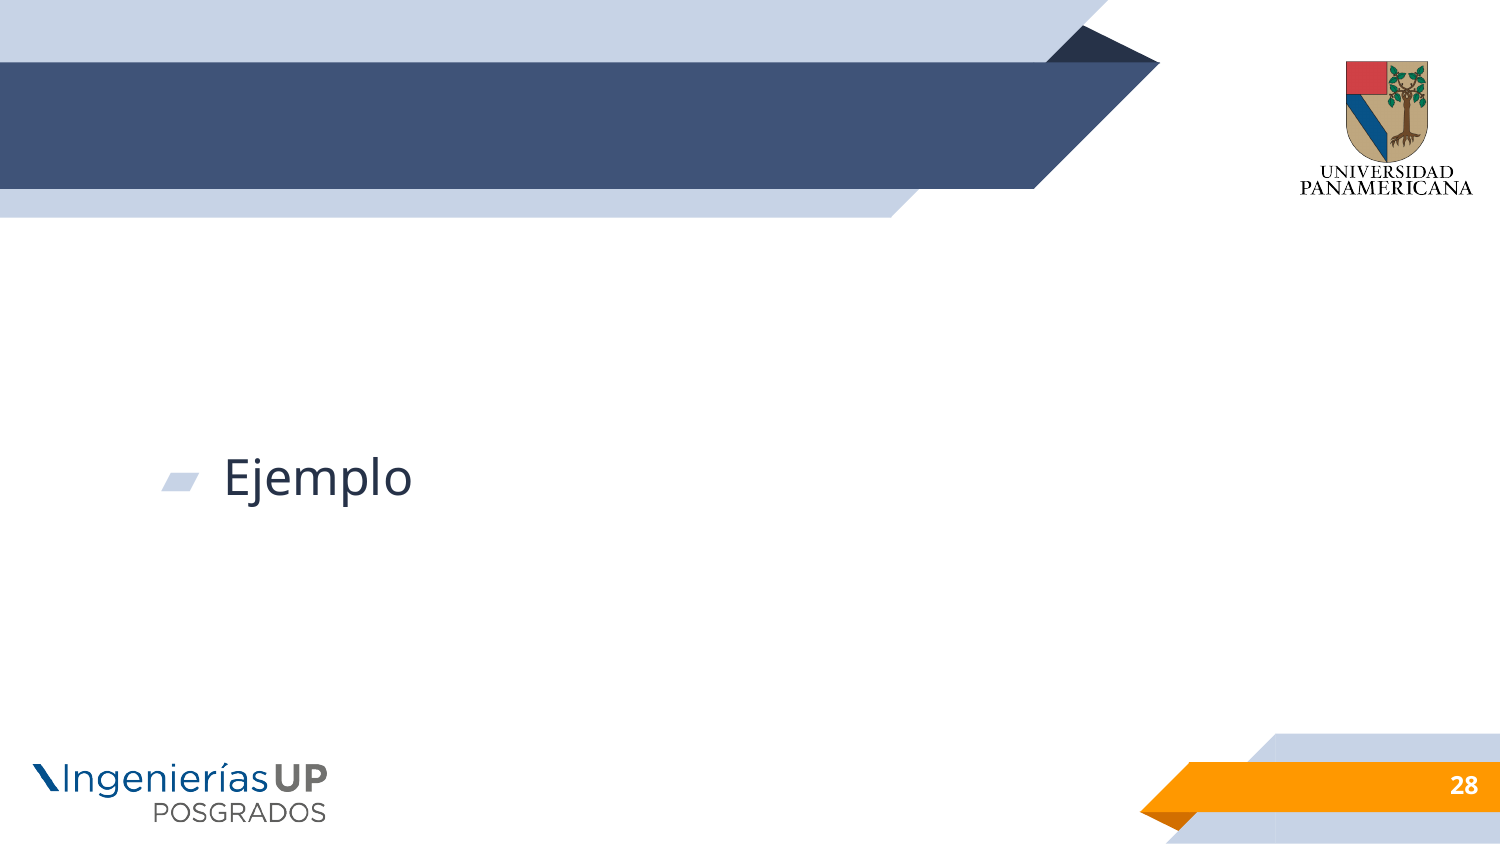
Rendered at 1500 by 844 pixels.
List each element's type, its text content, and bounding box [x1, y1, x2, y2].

picture [1286, 44, 1490, 210]
slide_number 28 [1249, 760, 1494, 813]
list Ejemplo [133, 217, 1140, 734]
picture [15, 737, 344, 844]
